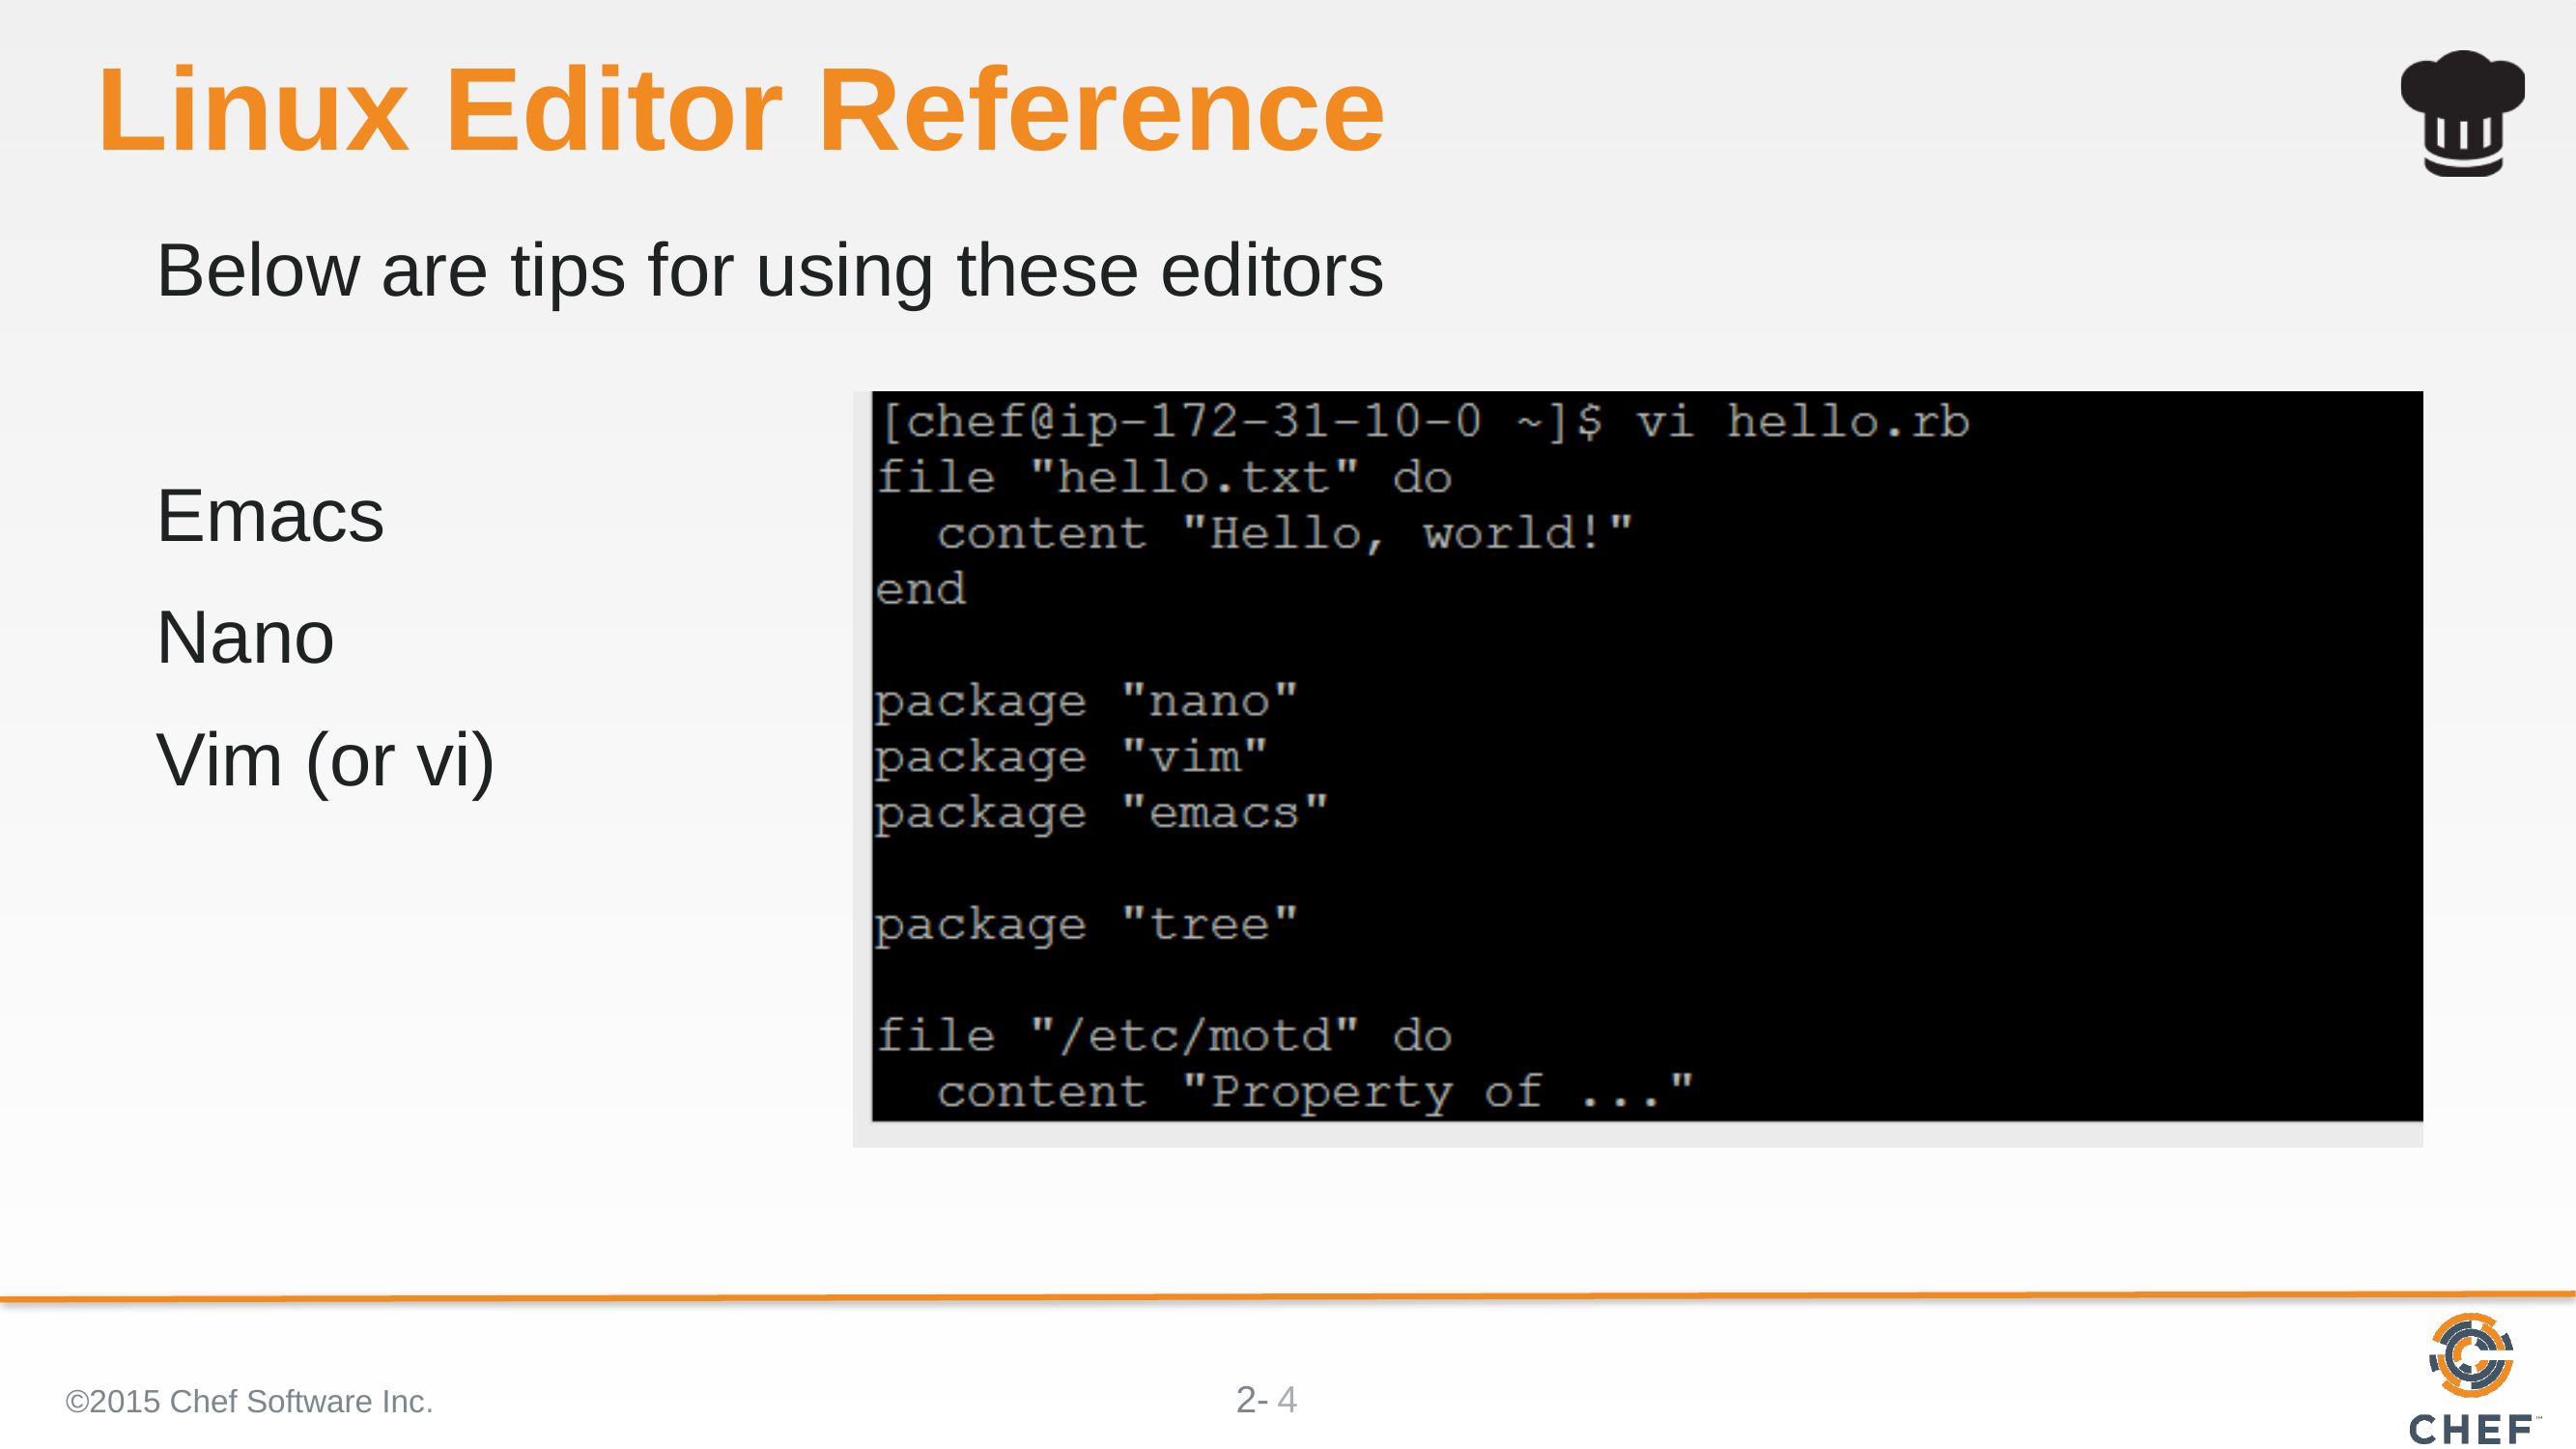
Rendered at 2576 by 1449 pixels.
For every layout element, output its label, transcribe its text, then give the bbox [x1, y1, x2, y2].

picture [853, 391, 2423, 1148]
picture [2399, 1297, 2550, 1449]
list Below are tips for using these editors Emacs Nano Vim (or vi) [107, 221, 2469, 1176]
slide_number 4 [998, 1359, 1578, 1437]
footer ©2015 Chef Software Inc. [51, 1359, 952, 1440]
title Linux Editor Reference [96, 48, 2463, 180]
